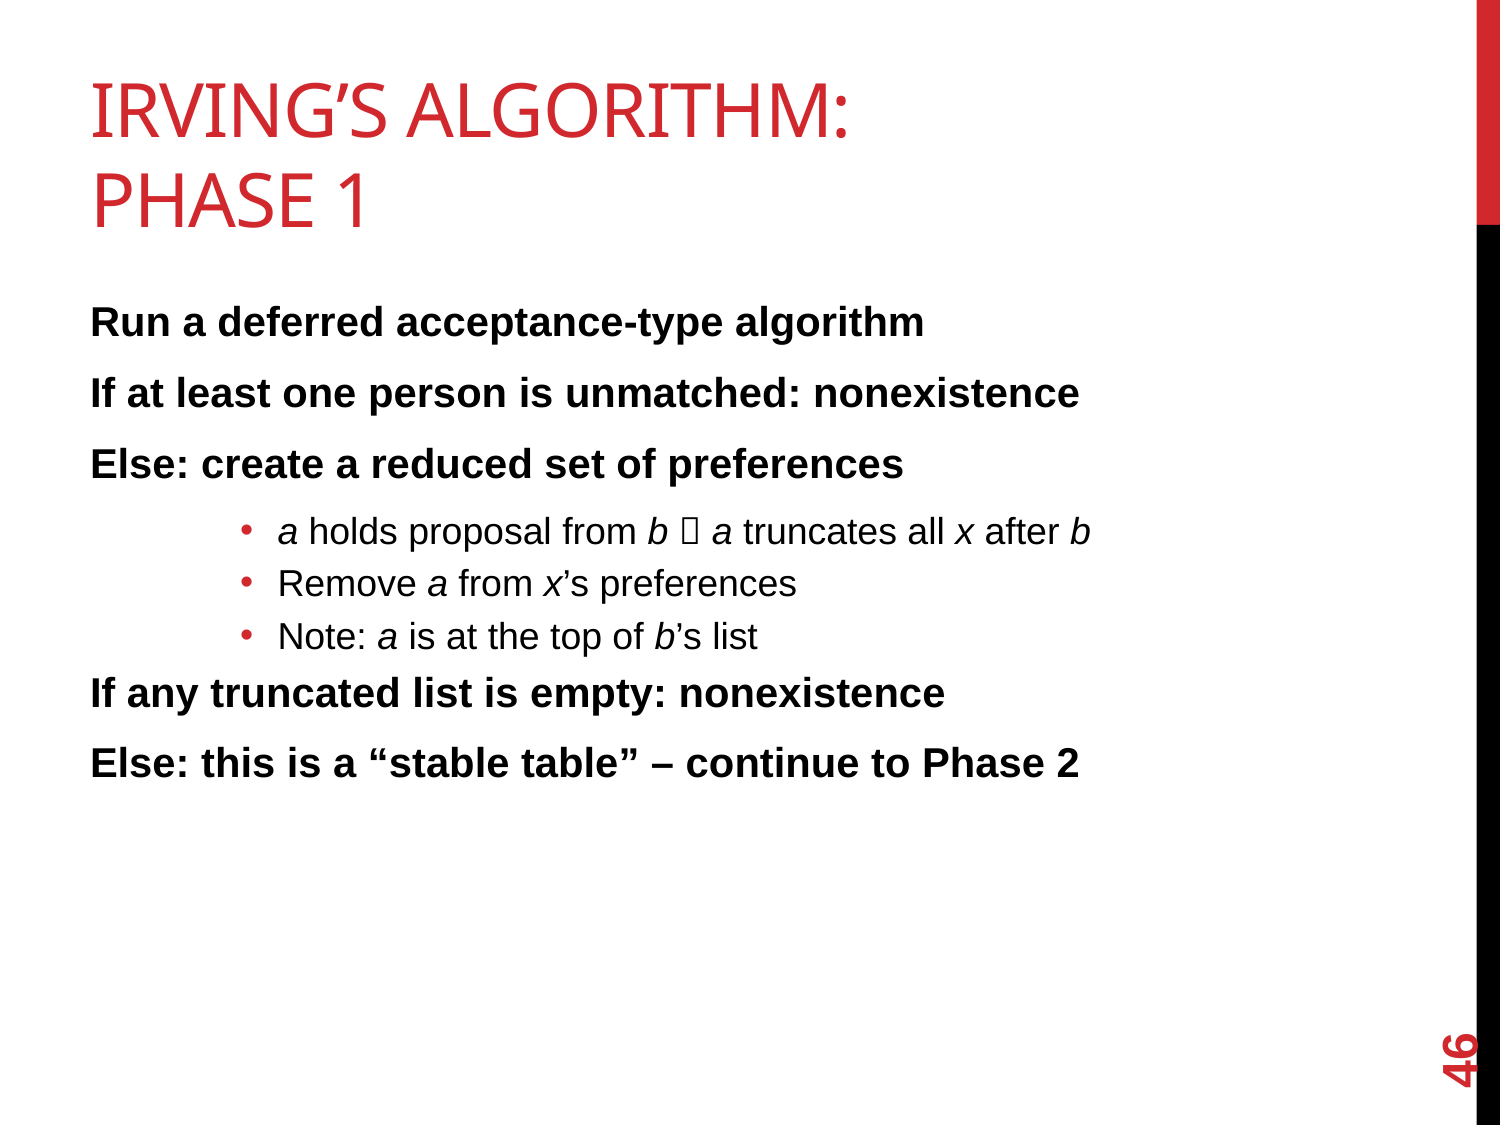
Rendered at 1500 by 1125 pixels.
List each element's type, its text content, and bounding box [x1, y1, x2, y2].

list Run a deferred acceptance-type algorithm If at least one person is unmatched: nonexistence Else: create a reduced set of preferences a holds proposal from b  a truncates all x after b Remove a from x’s preferences Note: a is at the top of b’s list If any truncated list is empty: nonexistence Else: this is a “stable table” – continue to Phase 2 [75, 287, 1325, 1005]
slide_number 46 [1427, 887, 1488, 1104]
title Irving’s algorithm: Phase 1 [75, 25, 1025, 250]
